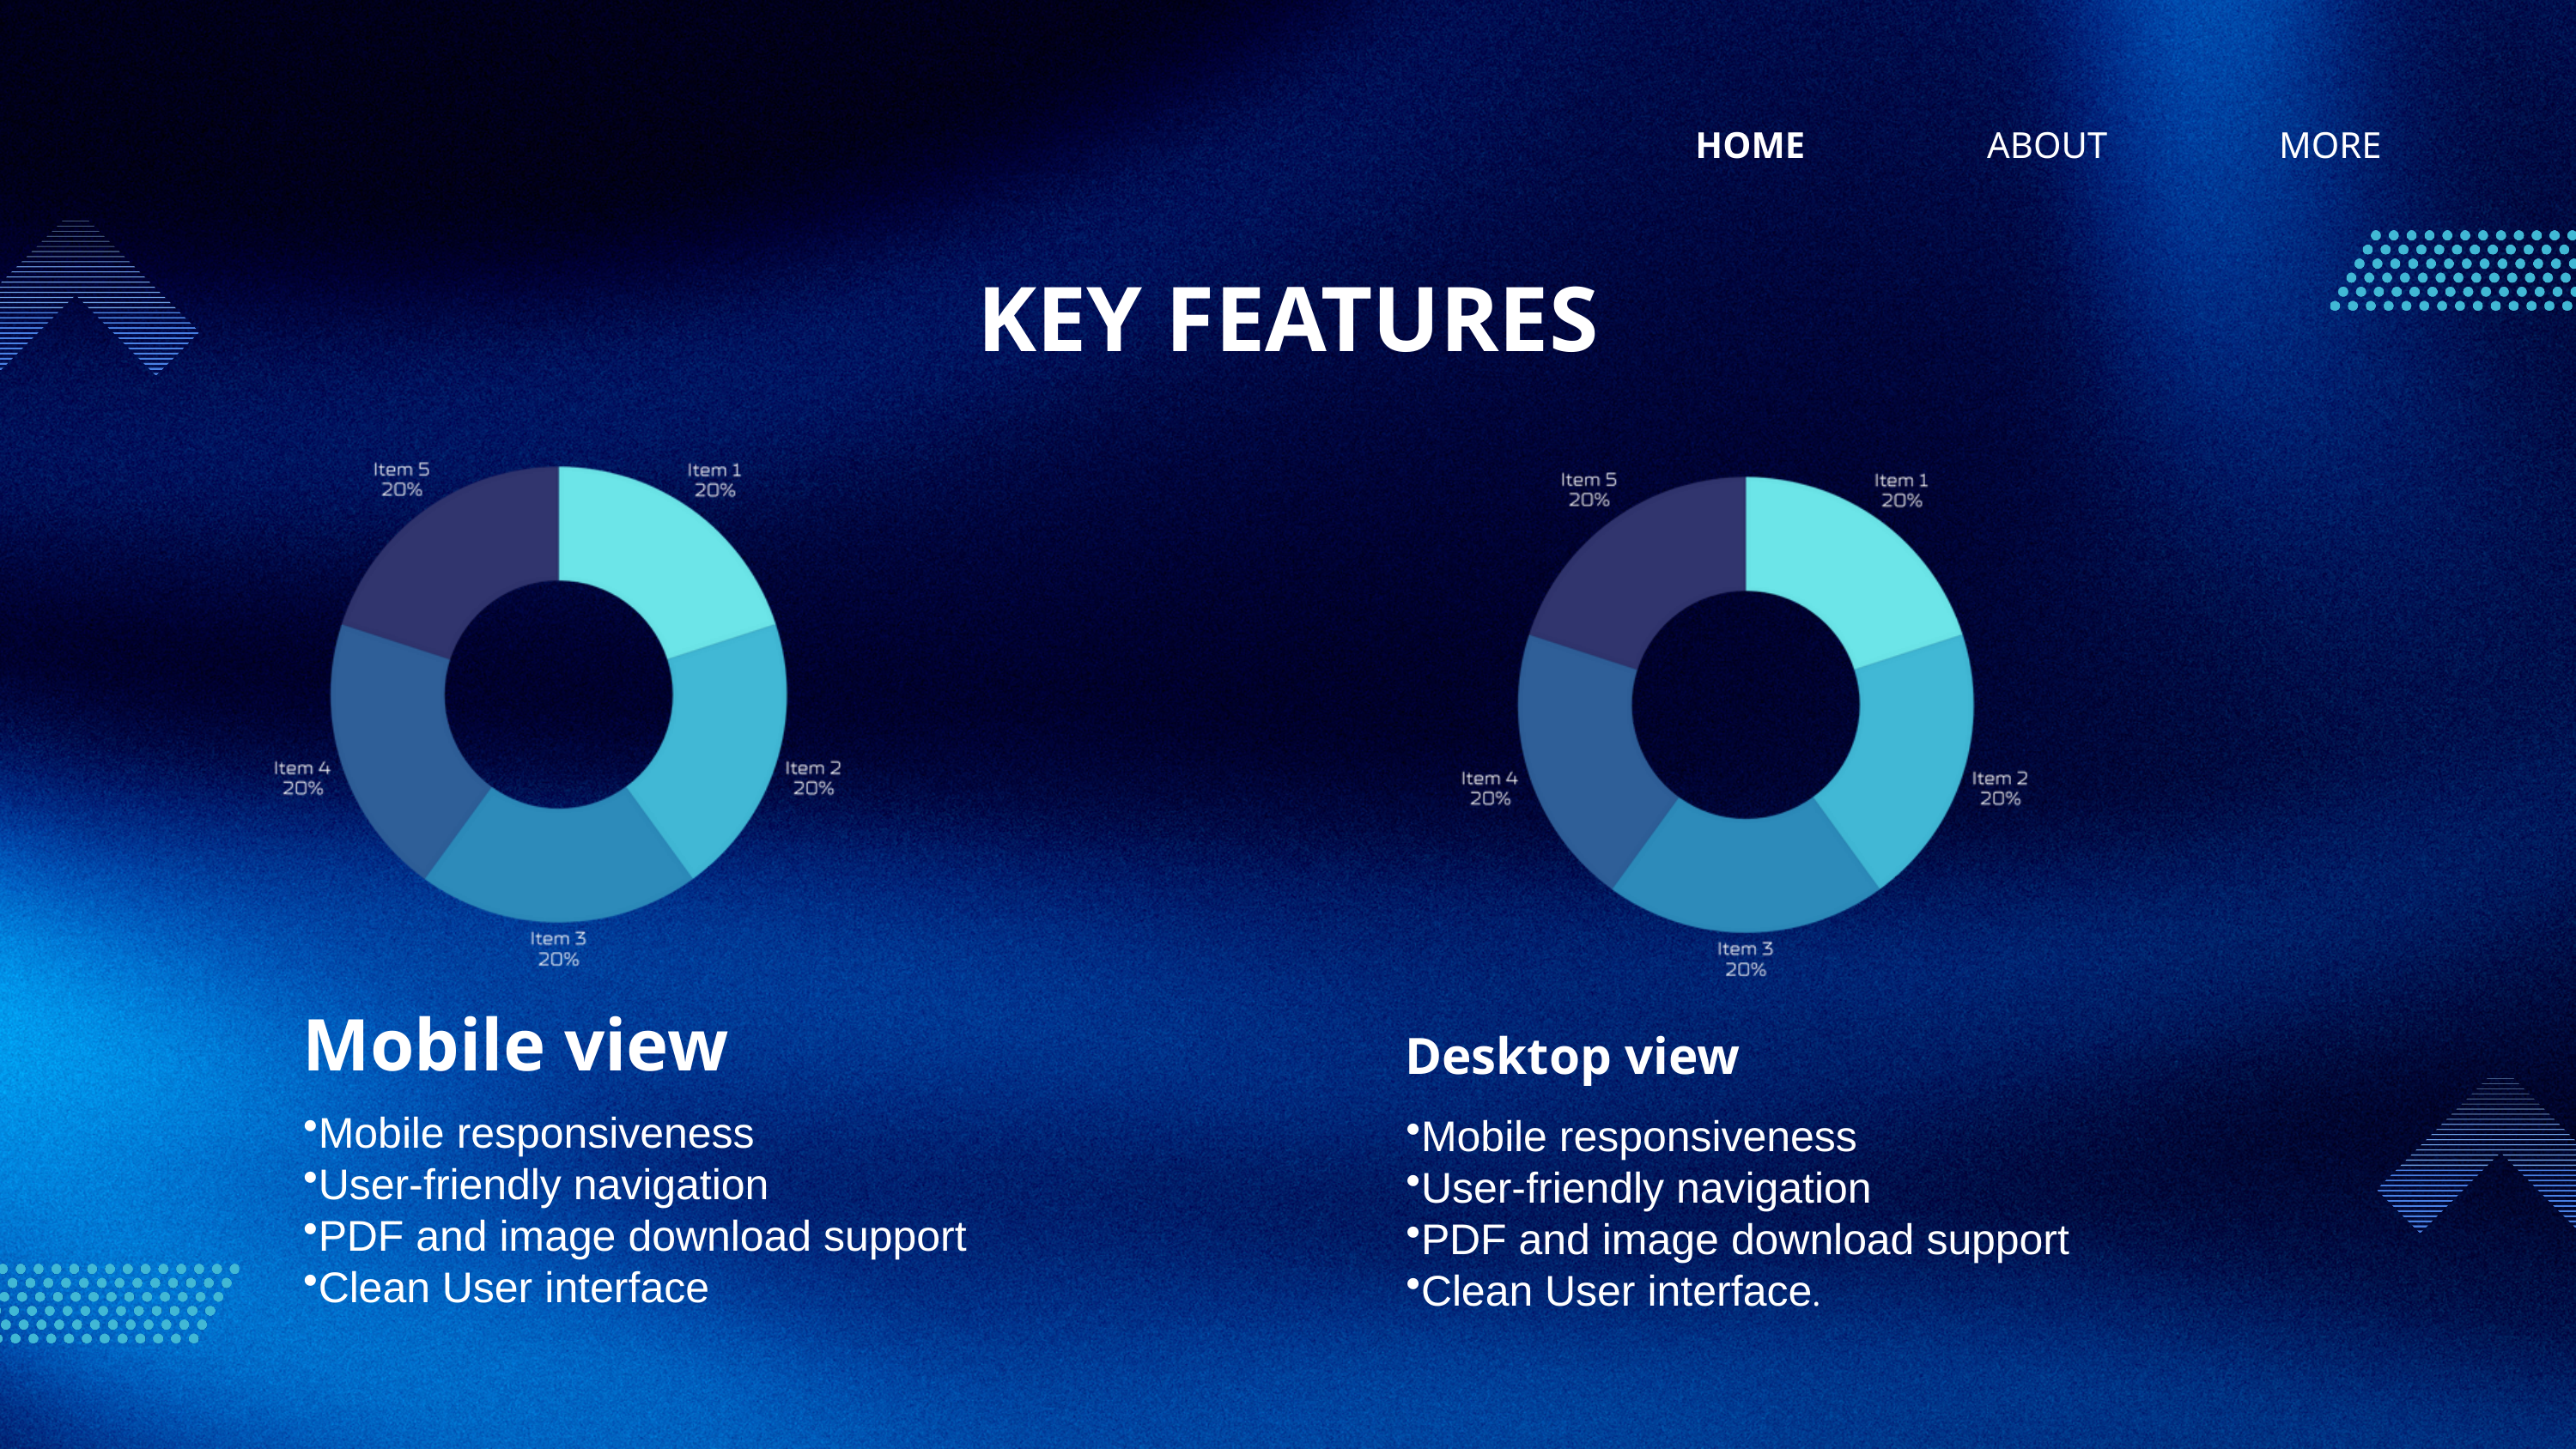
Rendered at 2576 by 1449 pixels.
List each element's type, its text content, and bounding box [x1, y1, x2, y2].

text_box [2330, 230, 2576, 311]
text_box Mobile responsiveness User-friendly navigation PDF and image download support Clean User interface [303, 1105, 1114, 1350]
text_box [2377, 1074, 2576, 1233]
text_box MORE [2229, 115, 2432, 166]
text_box ABOUT [1947, 115, 2148, 166]
picture [1405, 414, 2085, 1035]
text_box Desktop view [1405, 1041, 1794, 1135]
text_box Mobile responsiveness User-friendly navigation PDF and image download support Clean User interface. [1406, 1108, 2217, 1315]
text_box HOME [1649, 115, 1851, 166]
text_box [0, 1264, 240, 1343]
text_box [0, 216, 199, 375]
text_box [0, 0, 2576, 1449]
text_box KEY FEATURES [589, 244, 1987, 369]
picture [218, 403, 898, 1026]
text_box Mobile view [302, 1034, 848, 1086]
